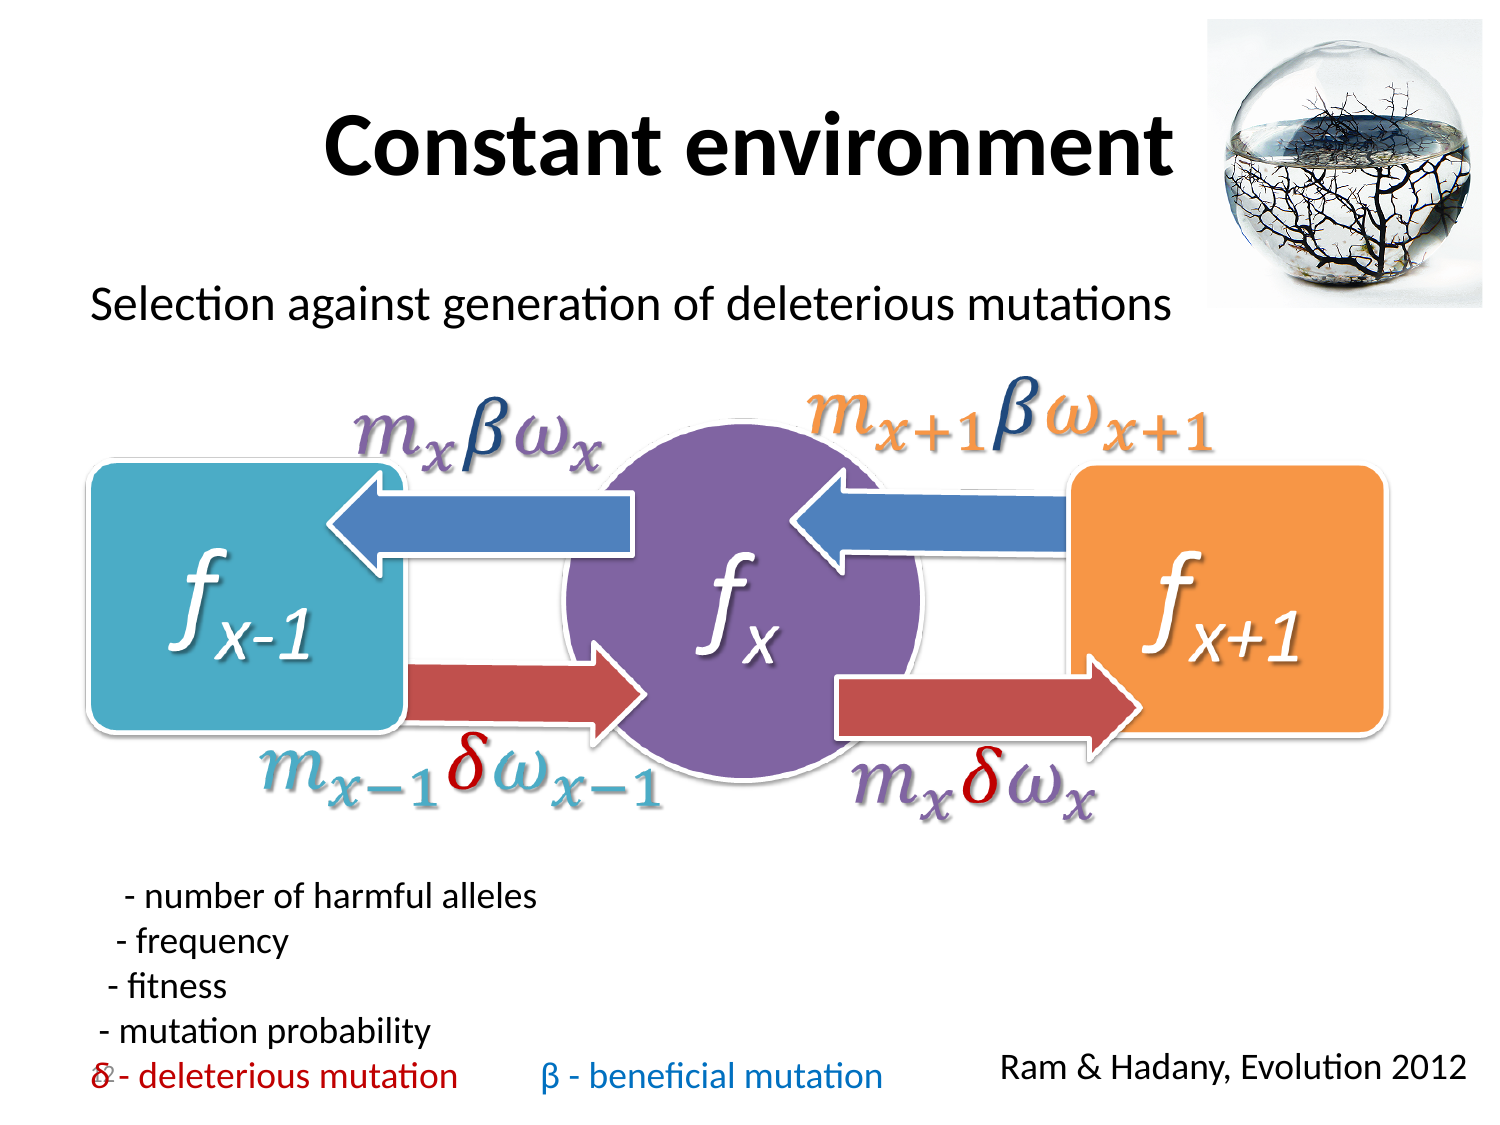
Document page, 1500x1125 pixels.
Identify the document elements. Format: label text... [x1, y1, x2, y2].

picture [78, 18, 1483, 912]
text_box Ram & Hadany, Evolution 2012 [856, 1034, 1483, 1095]
slide_number 12 [75, 1042, 425, 1103]
title Constant environment [75, 45, 1202, 138]
list Selection against generation of deleterious mutations [75, 316, 1425, 1005]
